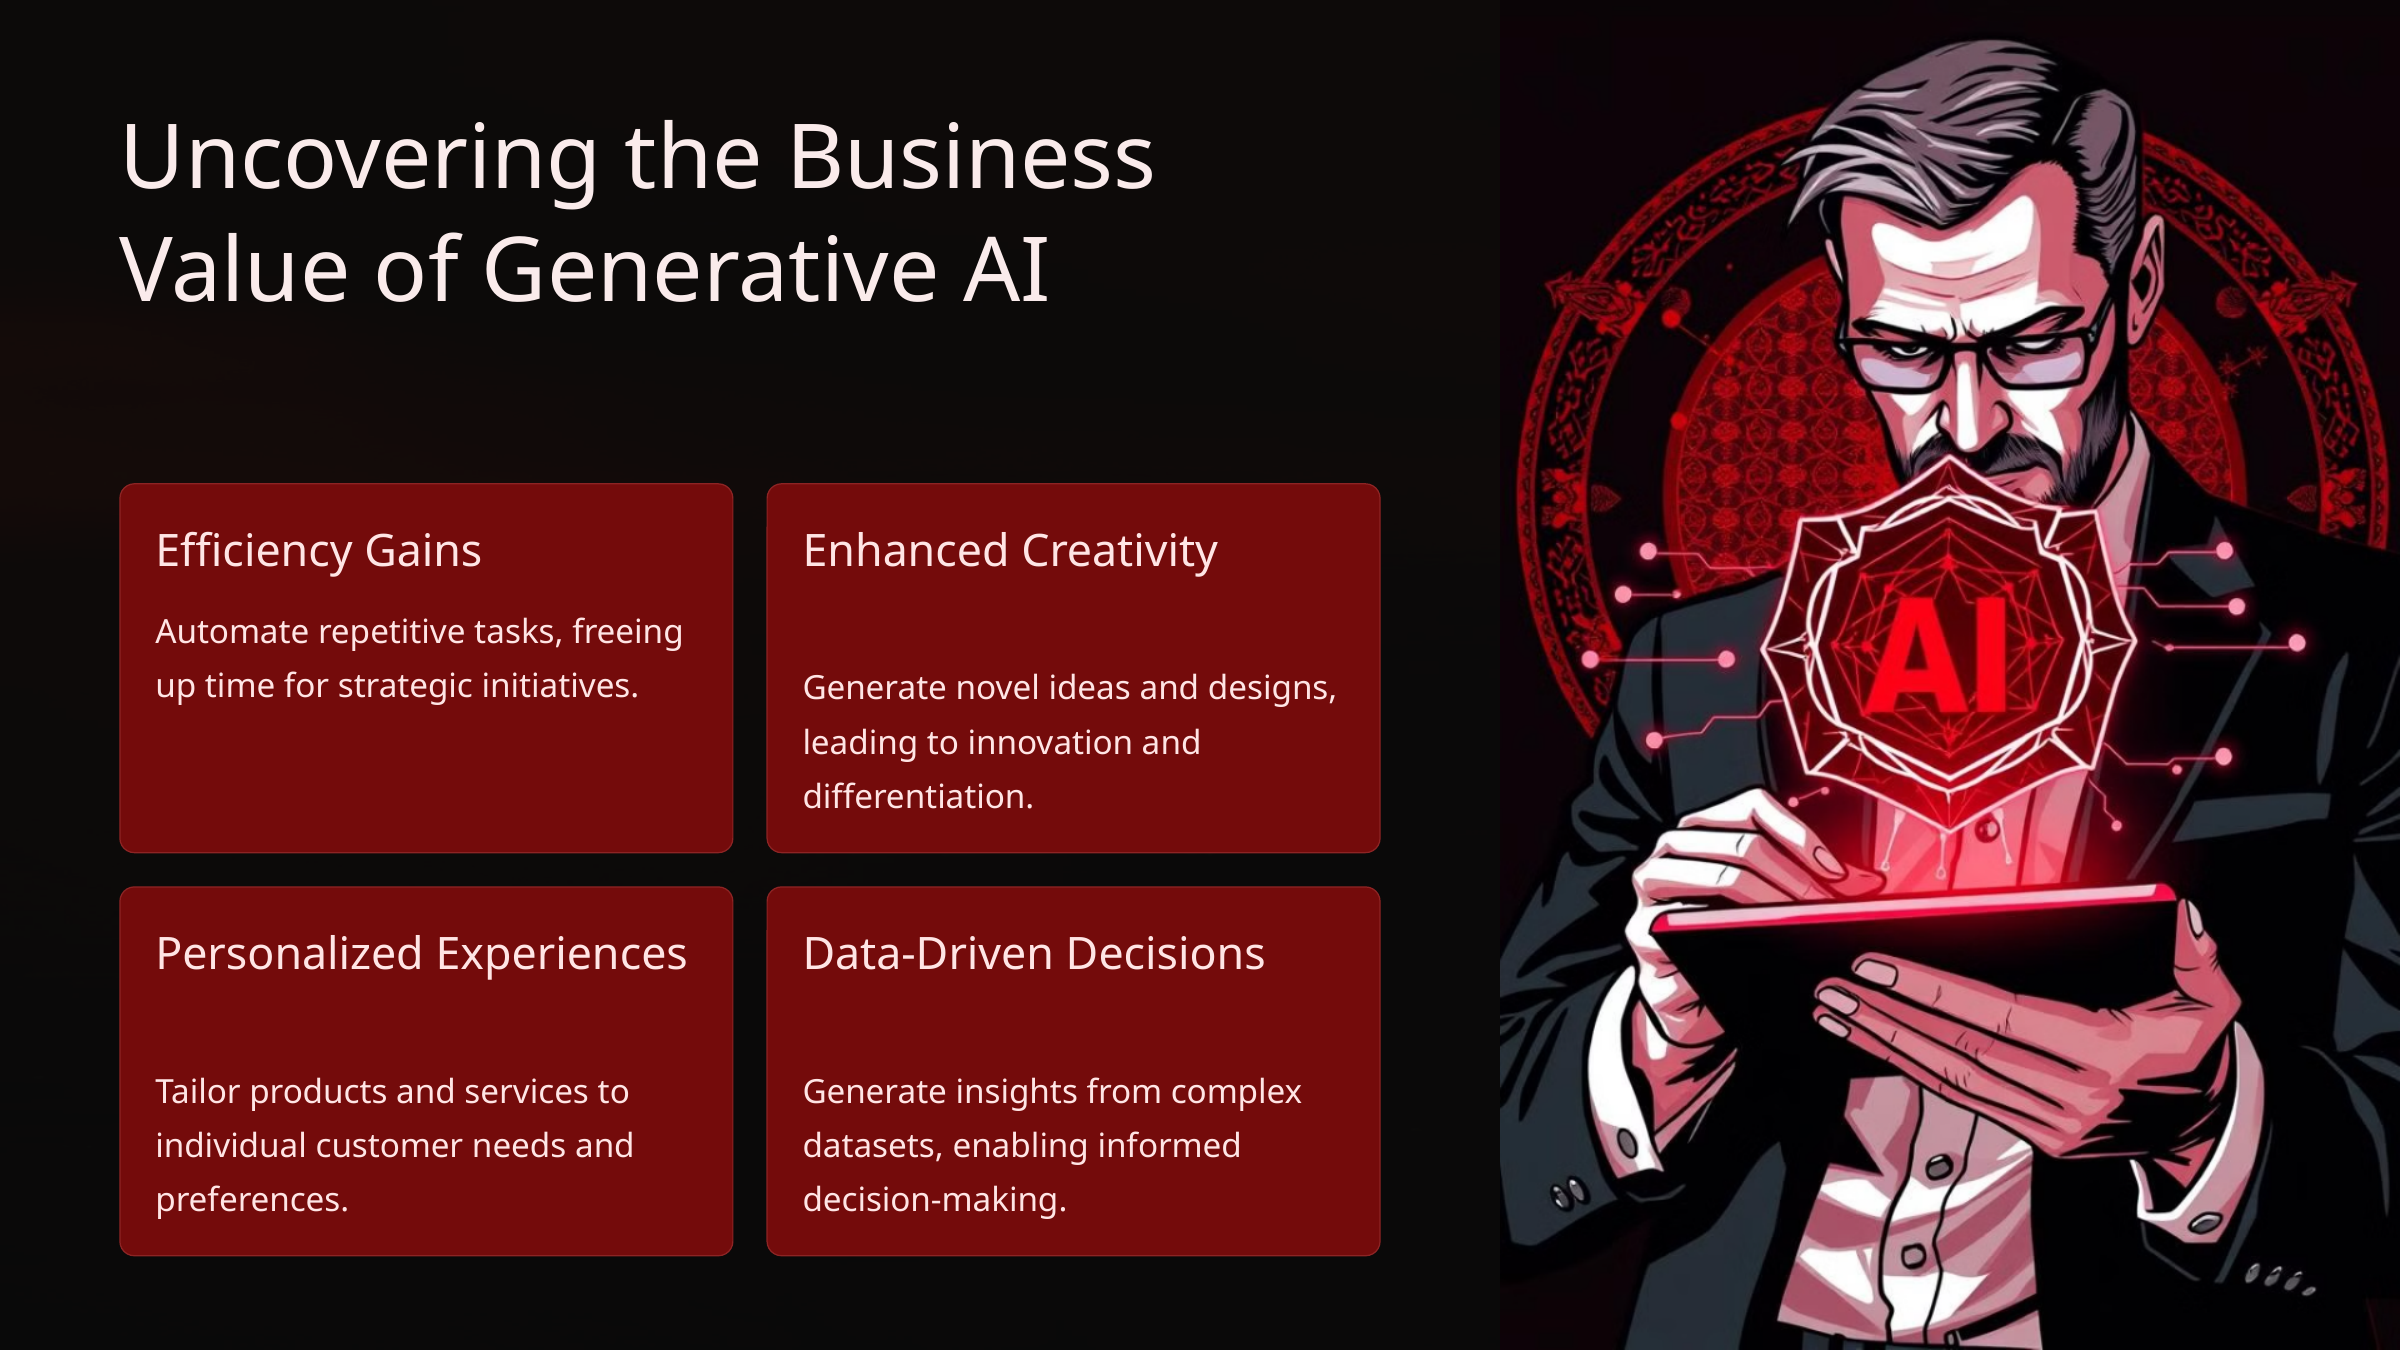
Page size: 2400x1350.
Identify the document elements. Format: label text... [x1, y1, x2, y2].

text_box Generate novel ideas and designs, leading to innovation and differentiation. [802, 652, 1345, 818]
text_box [119, 886, 733, 1256]
text_box Enhanced Creativity [802, 519, 1345, 633]
text_box Efficiency Gains [155, 519, 607, 576]
text_box Generate insights from complex datasets, enabling informed decision-making. [802, 1055, 1345, 1221]
text_box Personalized Experiences [155, 922, 698, 1036]
text_box Data-Driven Decisions [802, 922, 1345, 1036]
text_box [767, 483, 1381, 853]
picture [1499, 0, 2400, 1350]
text_box [119, 483, 733, 853]
text_box Automate repetitive tasks, freeing up time for strategic initiatives. [155, 596, 698, 706]
text_box Tailor products and services to individual customer needs and preferences. [155, 1055, 698, 1221]
text_box [767, 886, 1381, 1256]
text_box Uncovering the Business Value of Generative AI [119, 94, 1380, 433]
